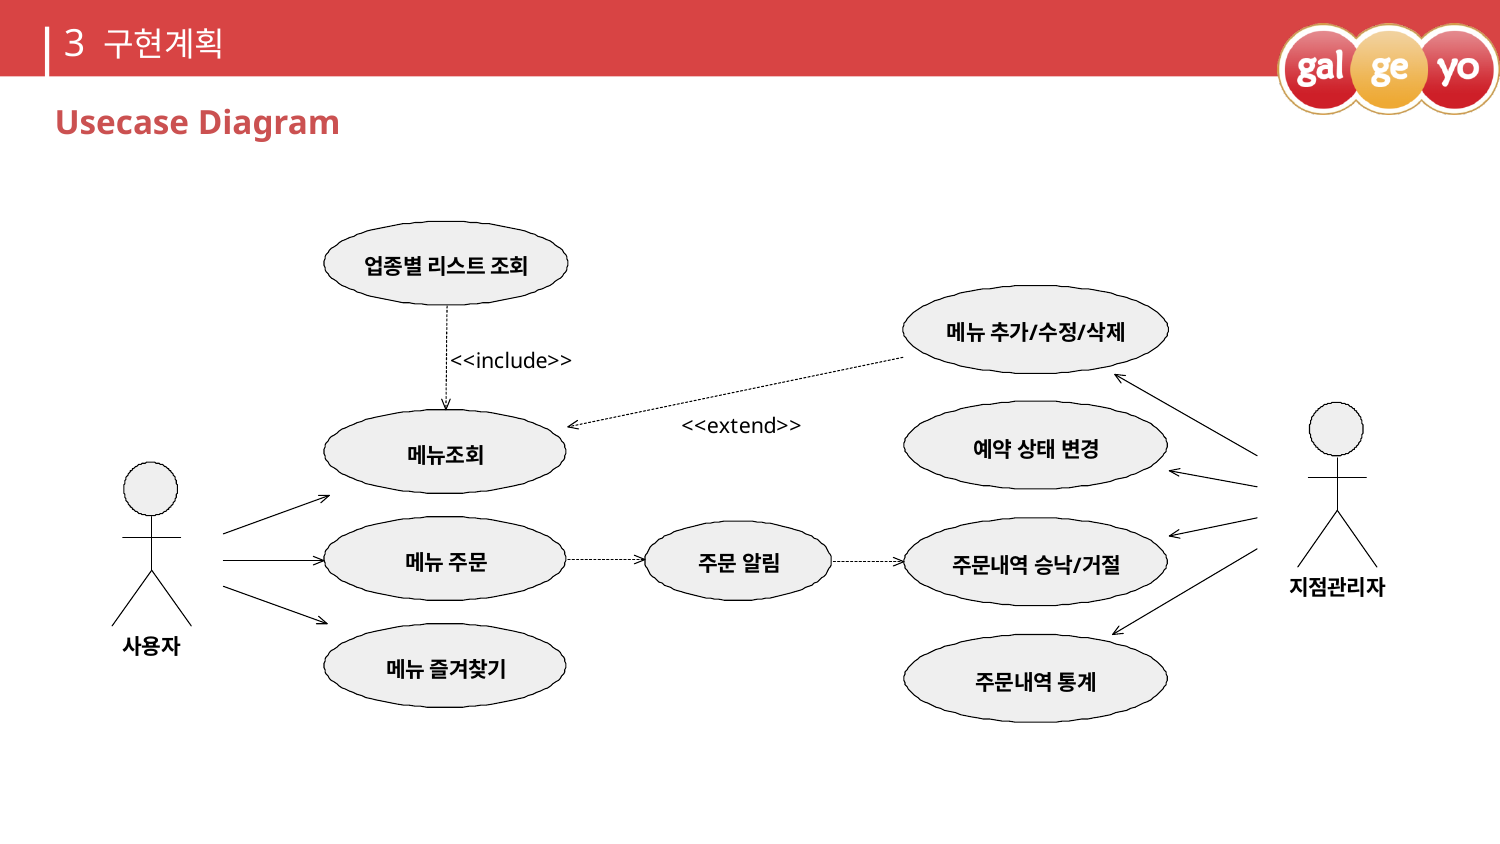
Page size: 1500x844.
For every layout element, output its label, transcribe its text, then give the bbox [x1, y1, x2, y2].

picture [1277, 23, 1500, 115]
text_box 구현계획 [101, 15, 241, 71]
text_box 3 [49, 11, 101, 72]
picture [58, 199, 1440, 746]
text_box Usecase Diagram [39, 93, 356, 149]
